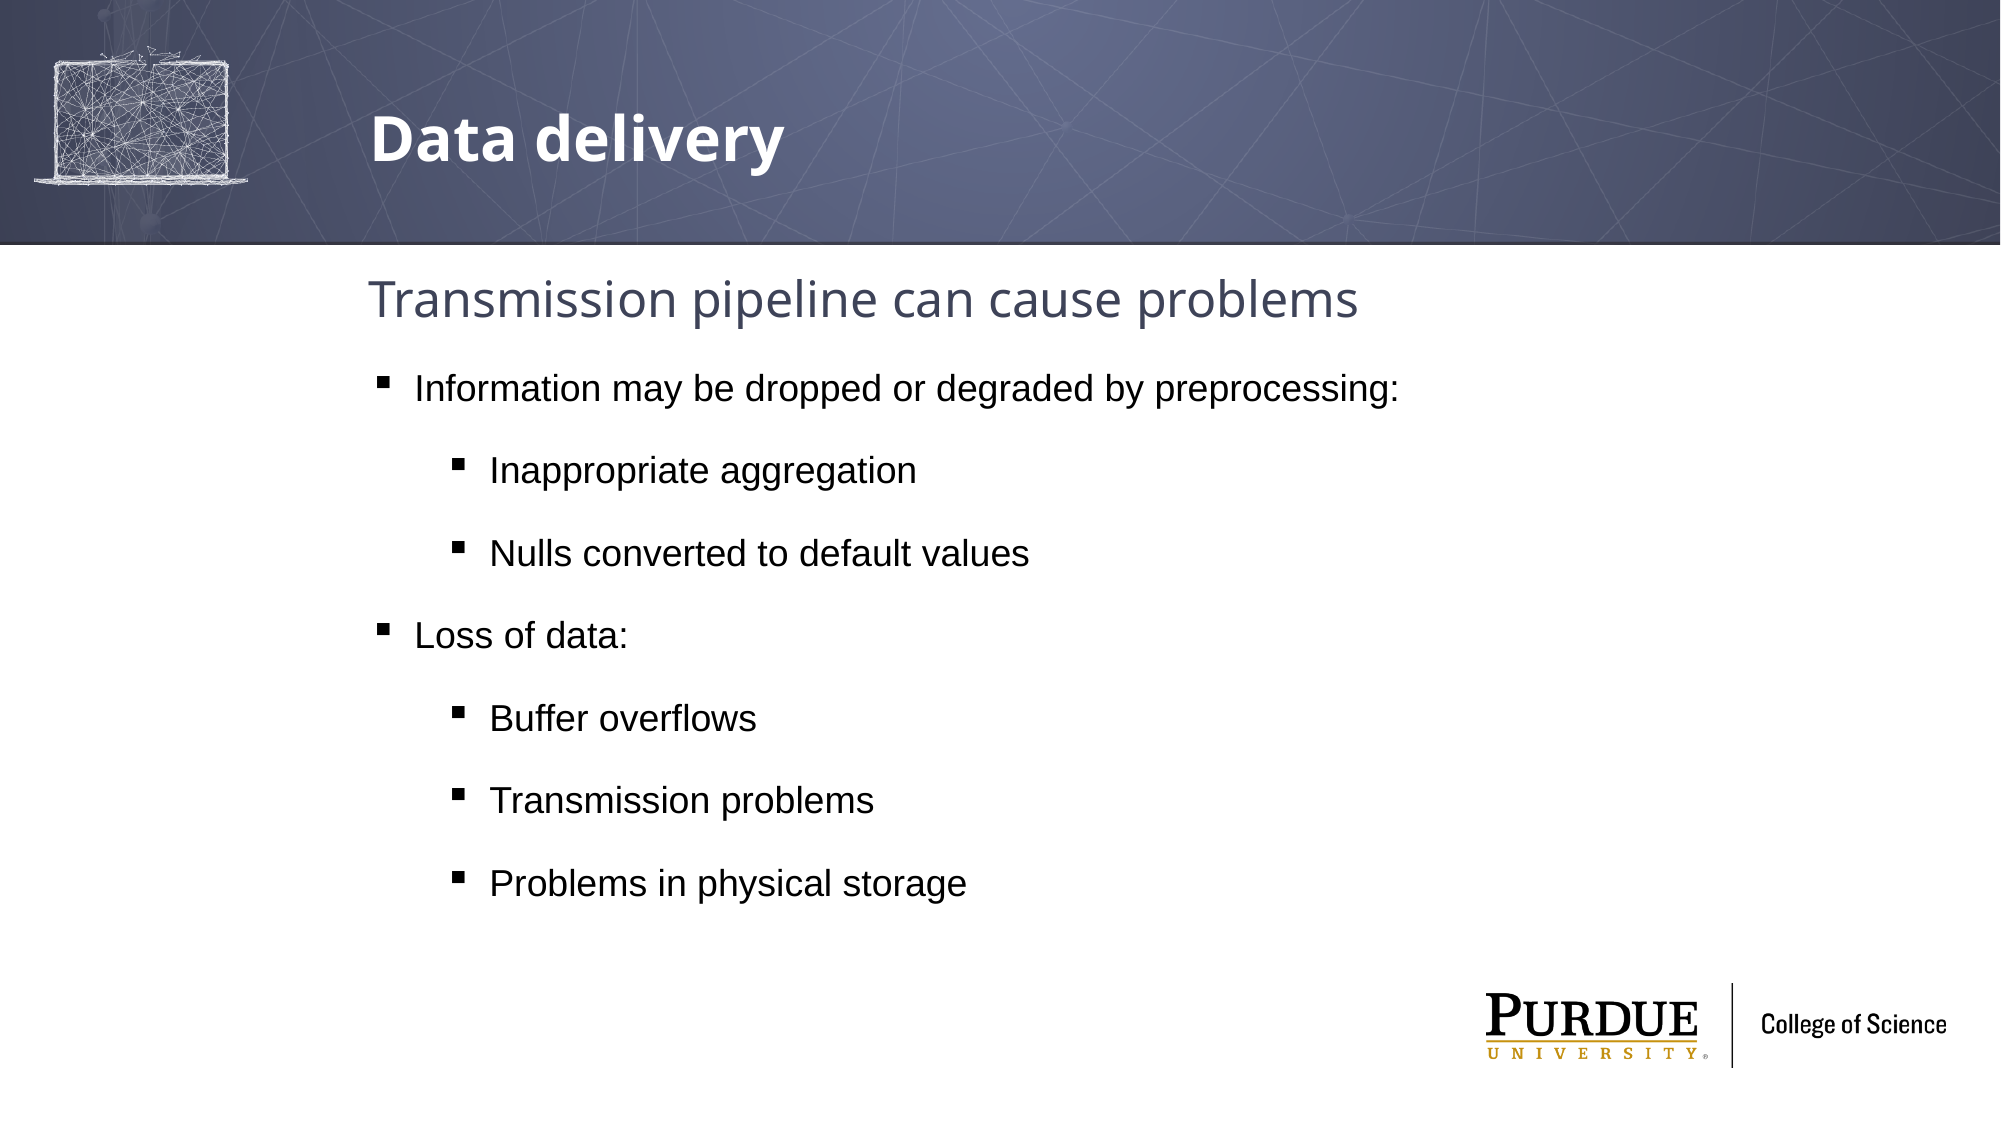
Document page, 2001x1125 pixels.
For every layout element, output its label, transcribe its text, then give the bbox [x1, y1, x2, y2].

picture [1486, 983, 1946, 1068]
picture [0, 0, 2001, 245]
title Data delivery [368, 98, 1704, 187]
list Information may be dropped or degraded by preprocessing: Inappropriate aggregation Nulls converted to default values Loss of data: Buffer overflows Transmission problems Problems in physical storage [368, 363, 1704, 924]
list Transmission pipeline can cause problems [367, 267, 1704, 338]
